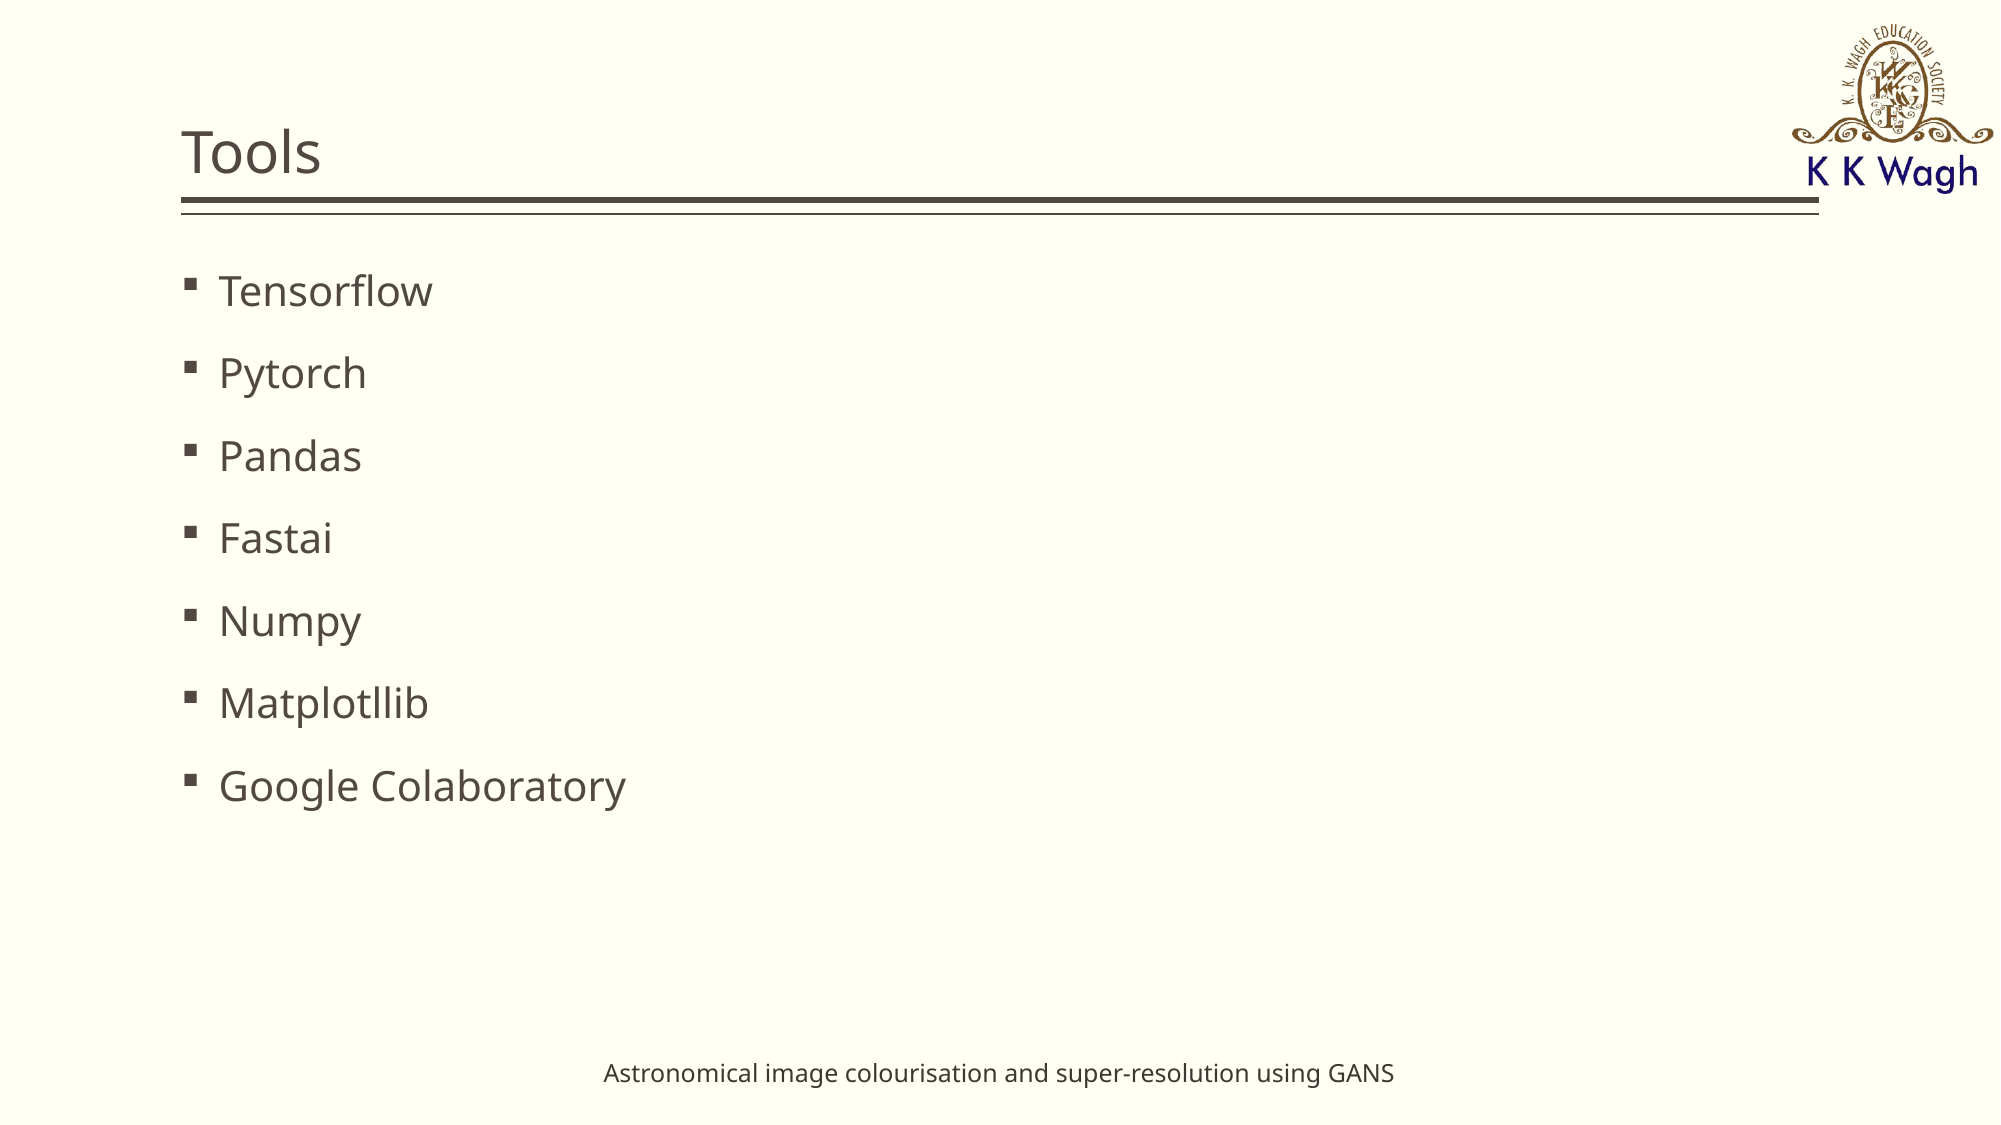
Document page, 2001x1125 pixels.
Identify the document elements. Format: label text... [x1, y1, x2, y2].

title Tools [181, 12, 1819, 193]
footer Astronomical image colourisation and super-resolution using GANS [481, 1042, 1519, 1103]
list Tensorflow Pytorch Pandas Fastai Numpy Matplotllib Google Colaboratory [181, 262, 1819, 1013]
picture [1791, 24, 1994, 194]
